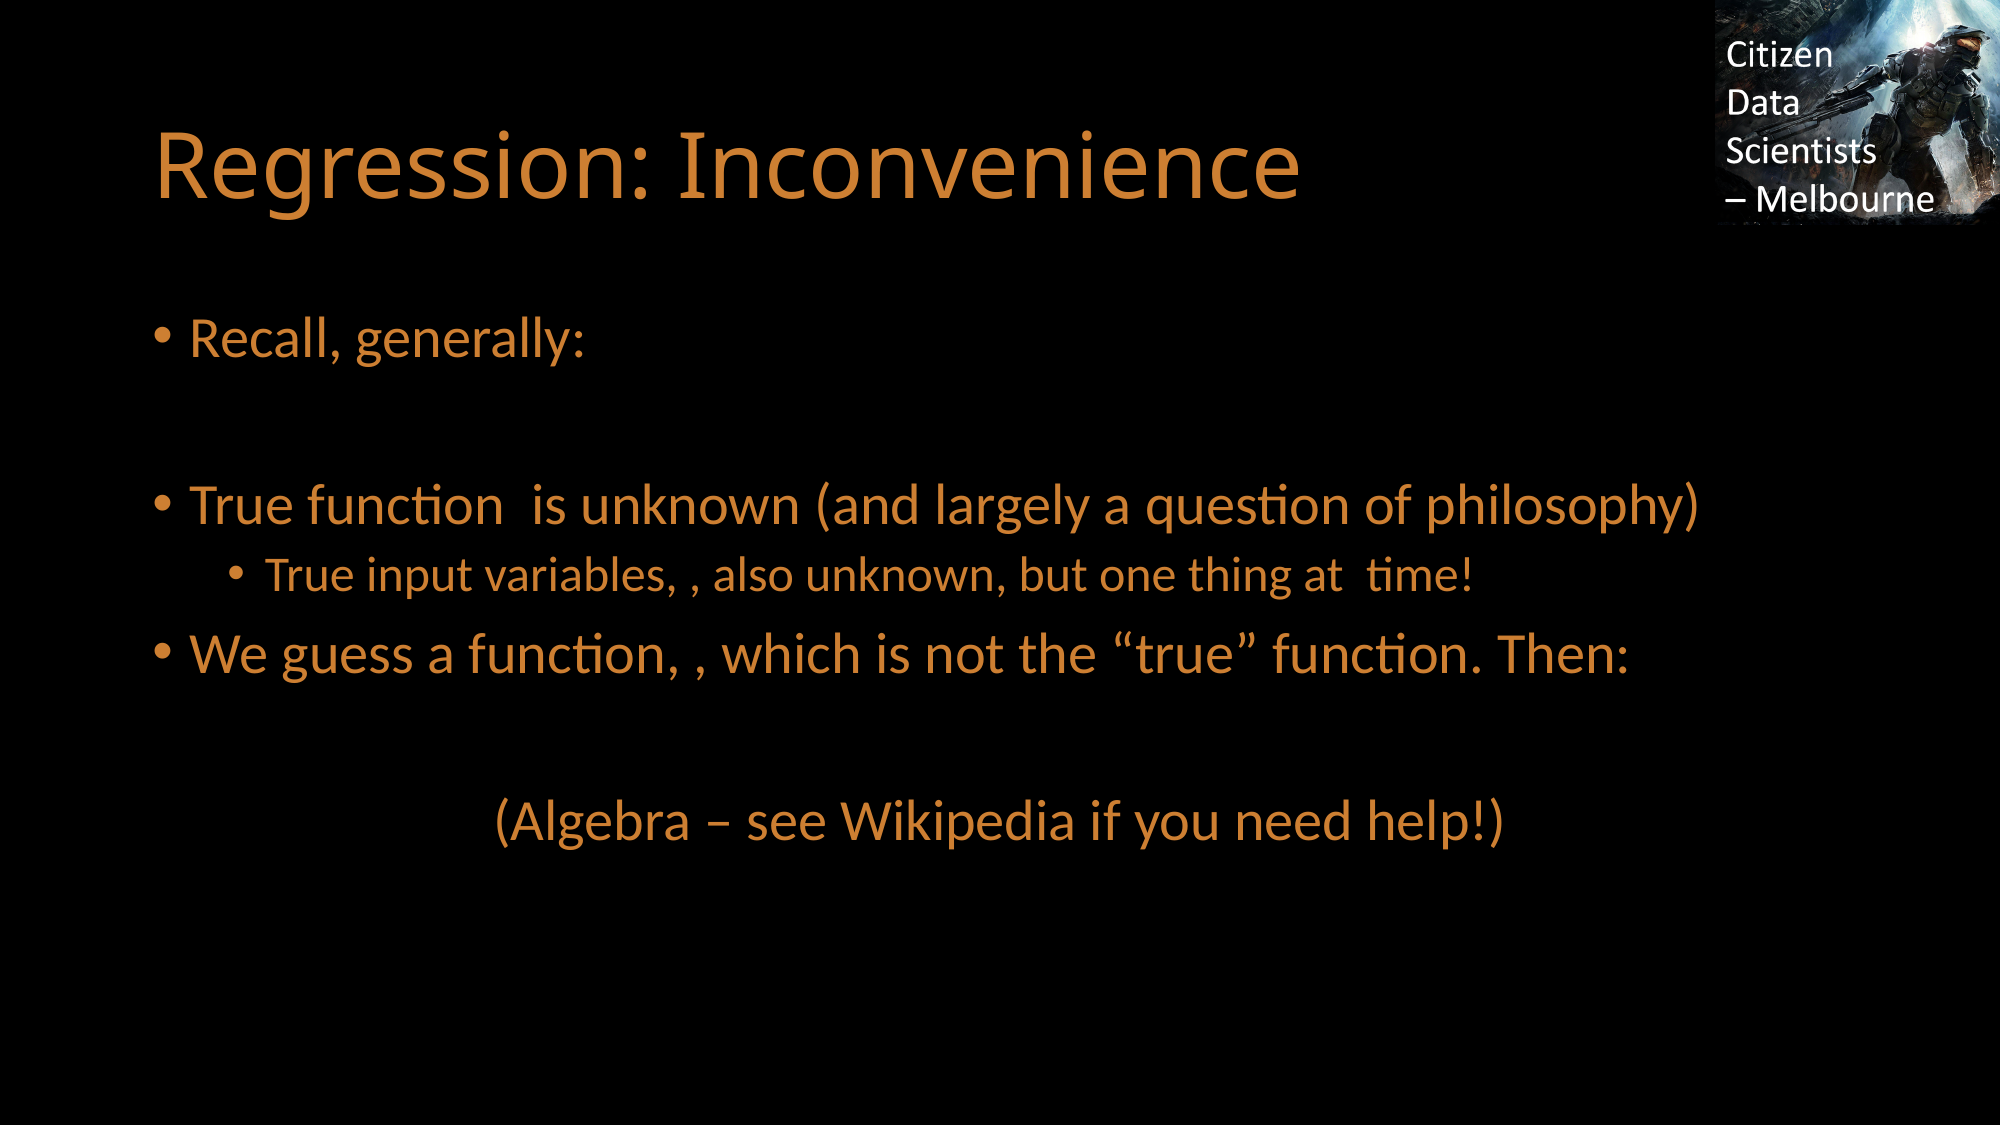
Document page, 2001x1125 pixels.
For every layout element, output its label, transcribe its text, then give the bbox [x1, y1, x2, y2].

picture [1715, 0, 2000, 225]
title Regression: Inconvenience [137, 59, 1863, 278]
